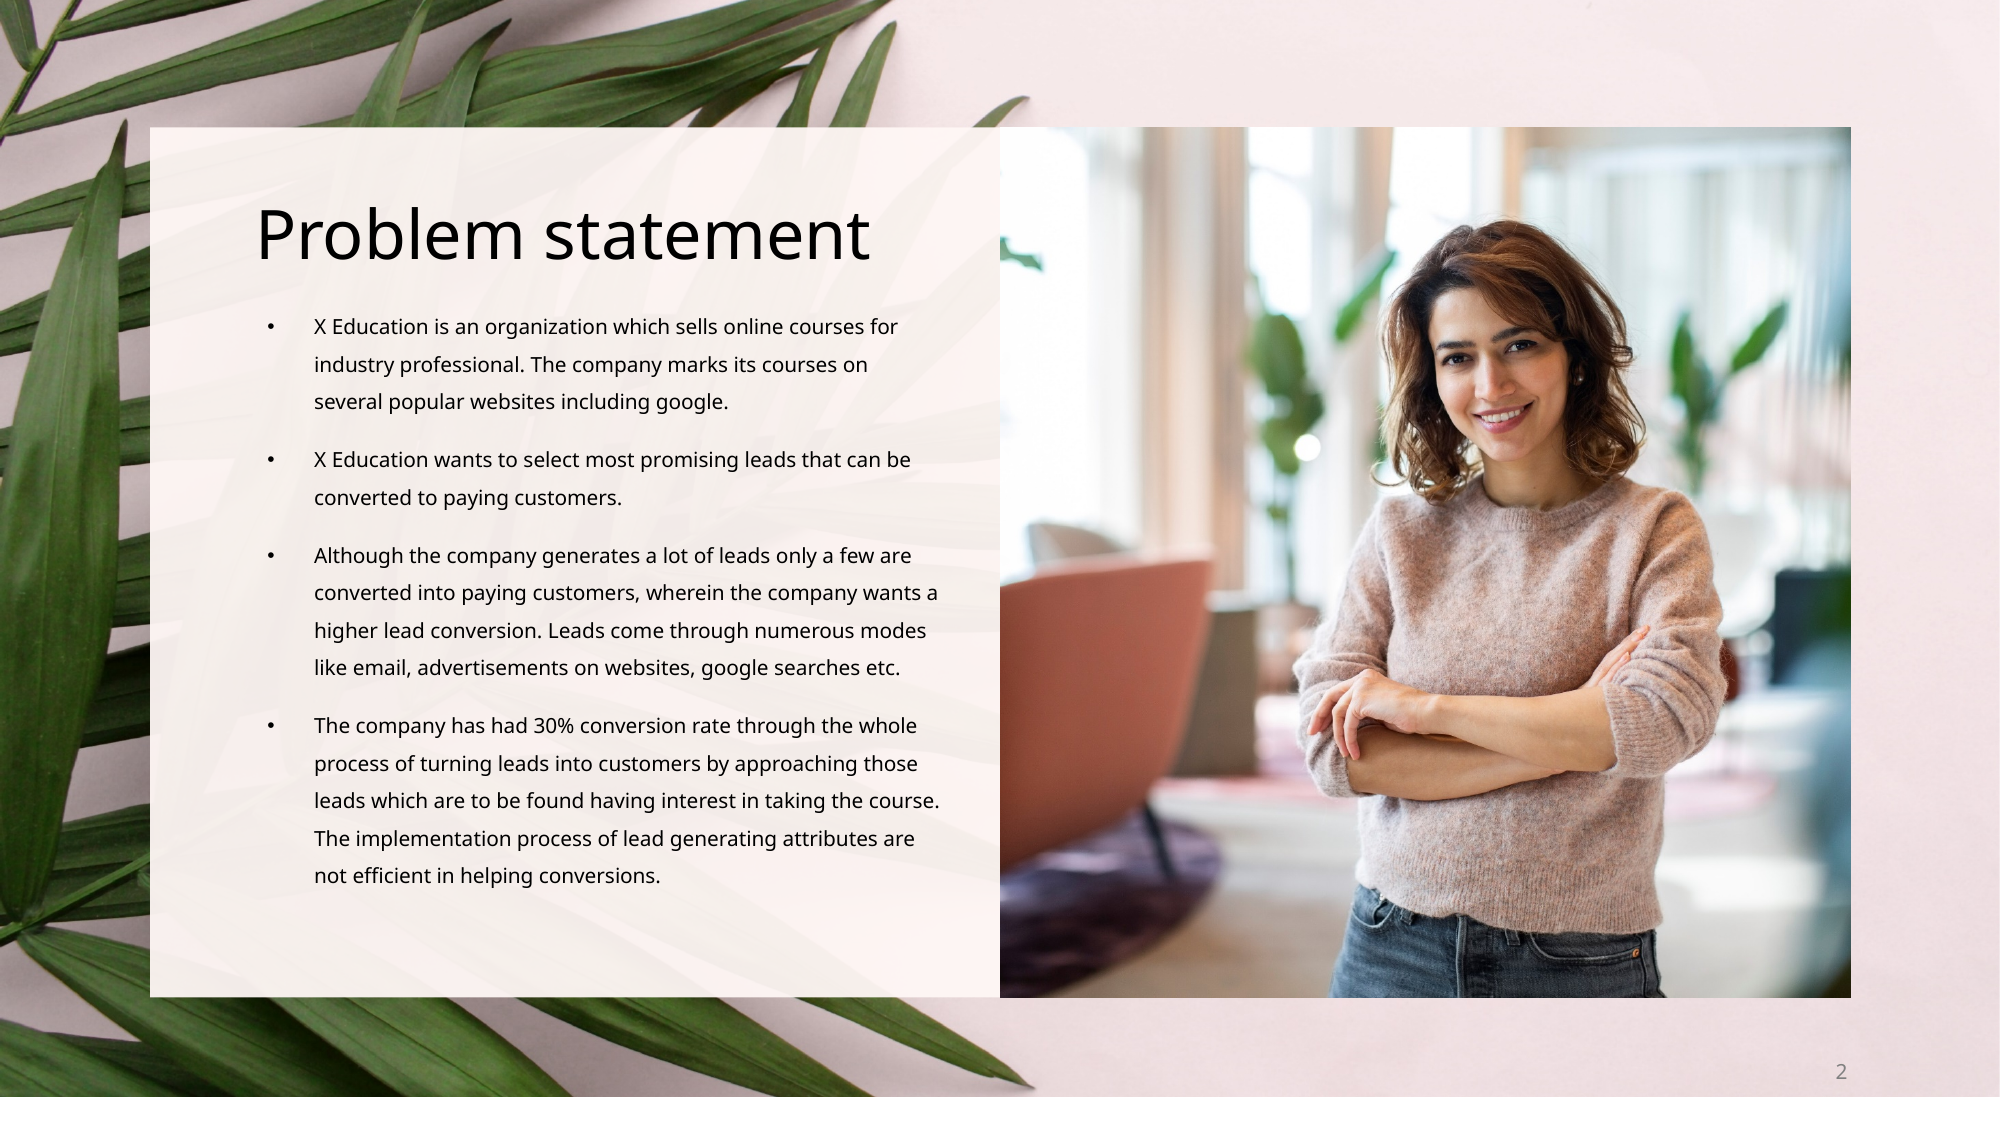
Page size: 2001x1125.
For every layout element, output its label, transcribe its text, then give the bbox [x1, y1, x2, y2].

title Problem statement [240, 168, 911, 307]
picture [0, 0, 2000, 1097]
list X Education is an organization which sells online courses for industry professional. The company marks its courses on several popular websites including google. X Education wants to select most promising leads that can be converted to paying customers. Although the company generates a lot of leads only a few are converted into paying customers, wherein the company wants a higher lead conversion. Leads come through numerous modes like email, advertisements on websites, google searches etc. The company has had 30% conversion rate through the whole process of turning leads into customers by approaching those leads which are to be found having interest in taking the course. The implementation process of lead generating attributes are not efficient in helping conversions. [252, 293, 957, 957]
slide_number 2 [1412, 1042, 1863, 1103]
